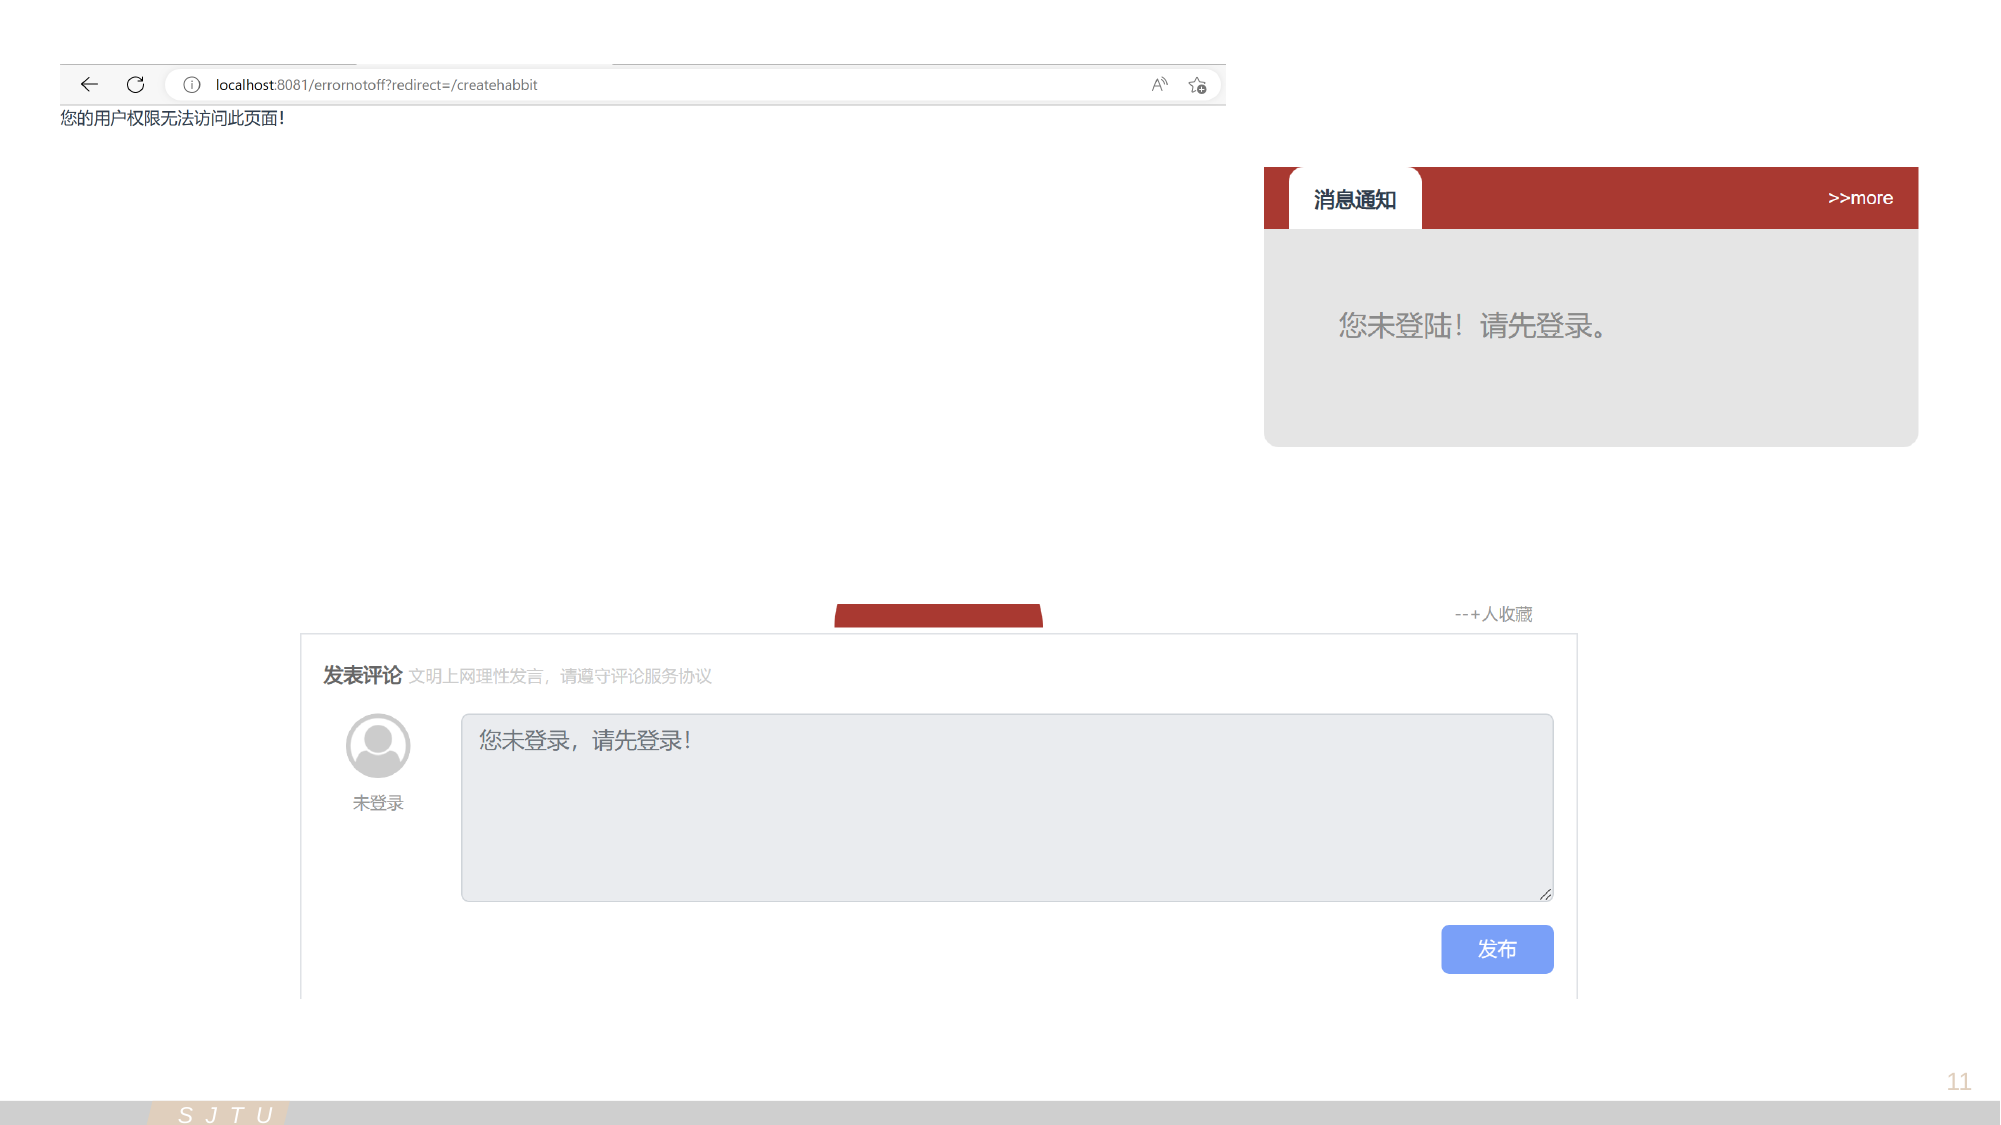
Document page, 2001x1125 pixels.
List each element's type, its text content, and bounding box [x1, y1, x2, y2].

picture [60, 64, 1588, 1000]
slide_number 11 [1817, 1052, 1988, 1109]
picture [1250, 160, 1926, 468]
